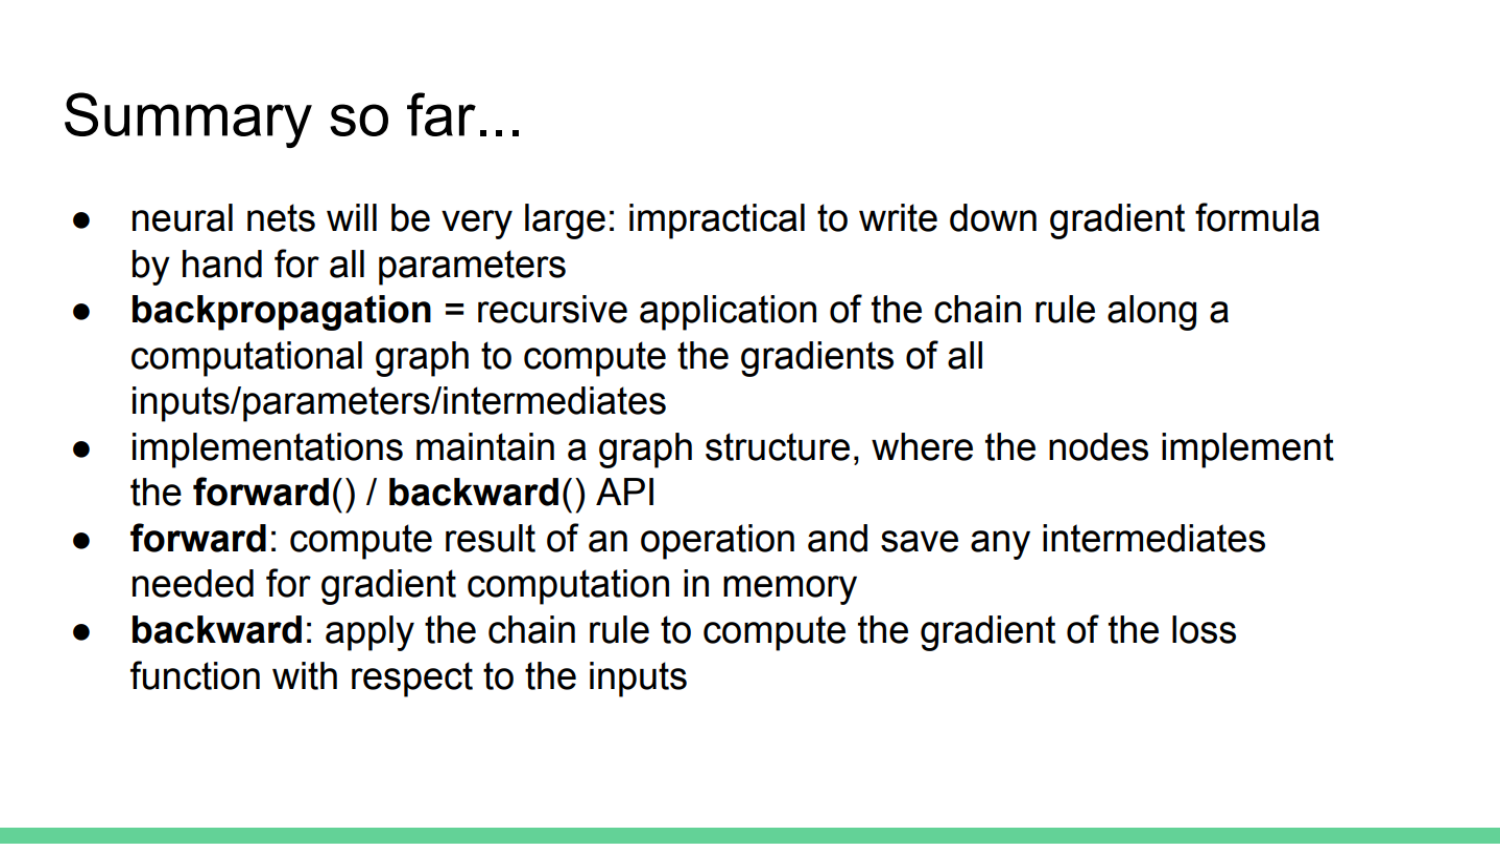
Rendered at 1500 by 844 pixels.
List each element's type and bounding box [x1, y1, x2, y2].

picture [24, 65, 1452, 772]
